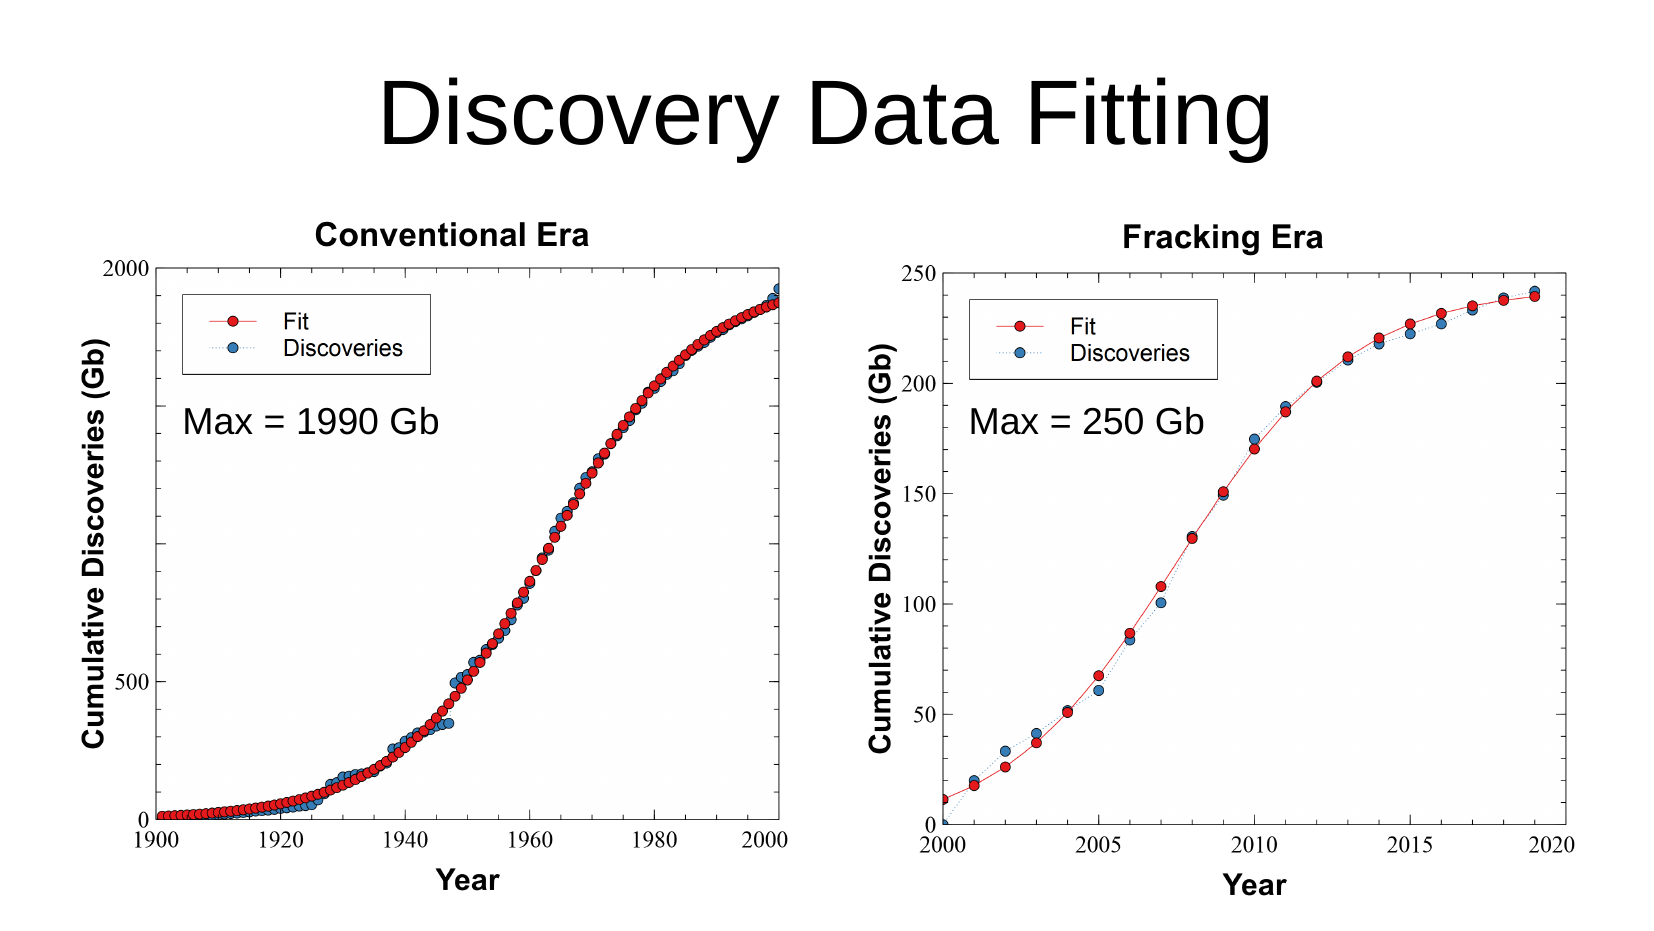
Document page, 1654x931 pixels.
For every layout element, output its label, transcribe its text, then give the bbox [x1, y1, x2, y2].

title Discovery Data Fitting [82, 37, 1571, 193]
picture [862, 192, 1576, 906]
picture [74, 187, 788, 901]
